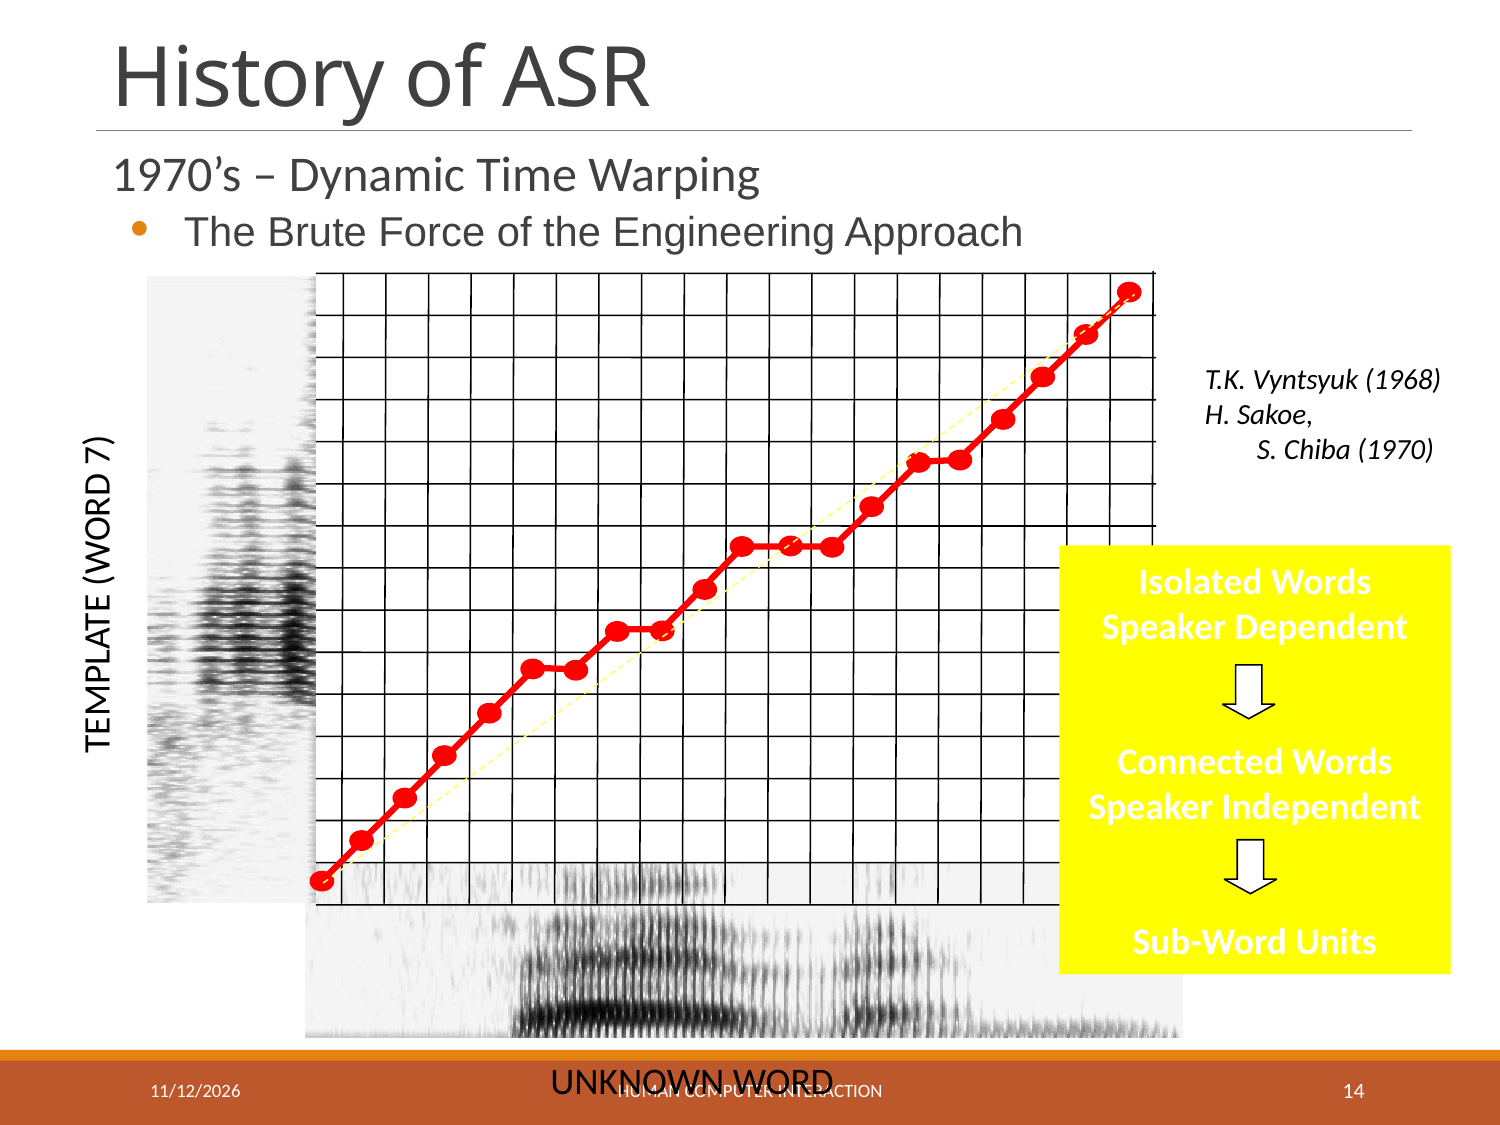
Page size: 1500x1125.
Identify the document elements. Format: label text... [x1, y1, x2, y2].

picture [146, 272, 1184, 1038]
title History of ASR [96, 19, 1413, 131]
text_box UNKNOWN WORD [535, 1049, 849, 1109]
footer Human Computer Interaction [453, 1059, 1047, 1120]
list 1970’s – Dynamic Time Warping The Brute Force of the Engineering Approach [96, 140, 1413, 1034]
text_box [309, 281, 1142, 892]
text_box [1058, 544, 1452, 975]
slide_number 14 [1218, 1059, 1380, 1120]
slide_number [135, 1059, 440, 1120]
text_box T.K. Vyntsyuk (1968) H. Sakoe, S. Chiba (1970) [1190, 353, 1457, 473]
text_box TEMPLATE (WORD 7) [64, 420, 125, 769]
